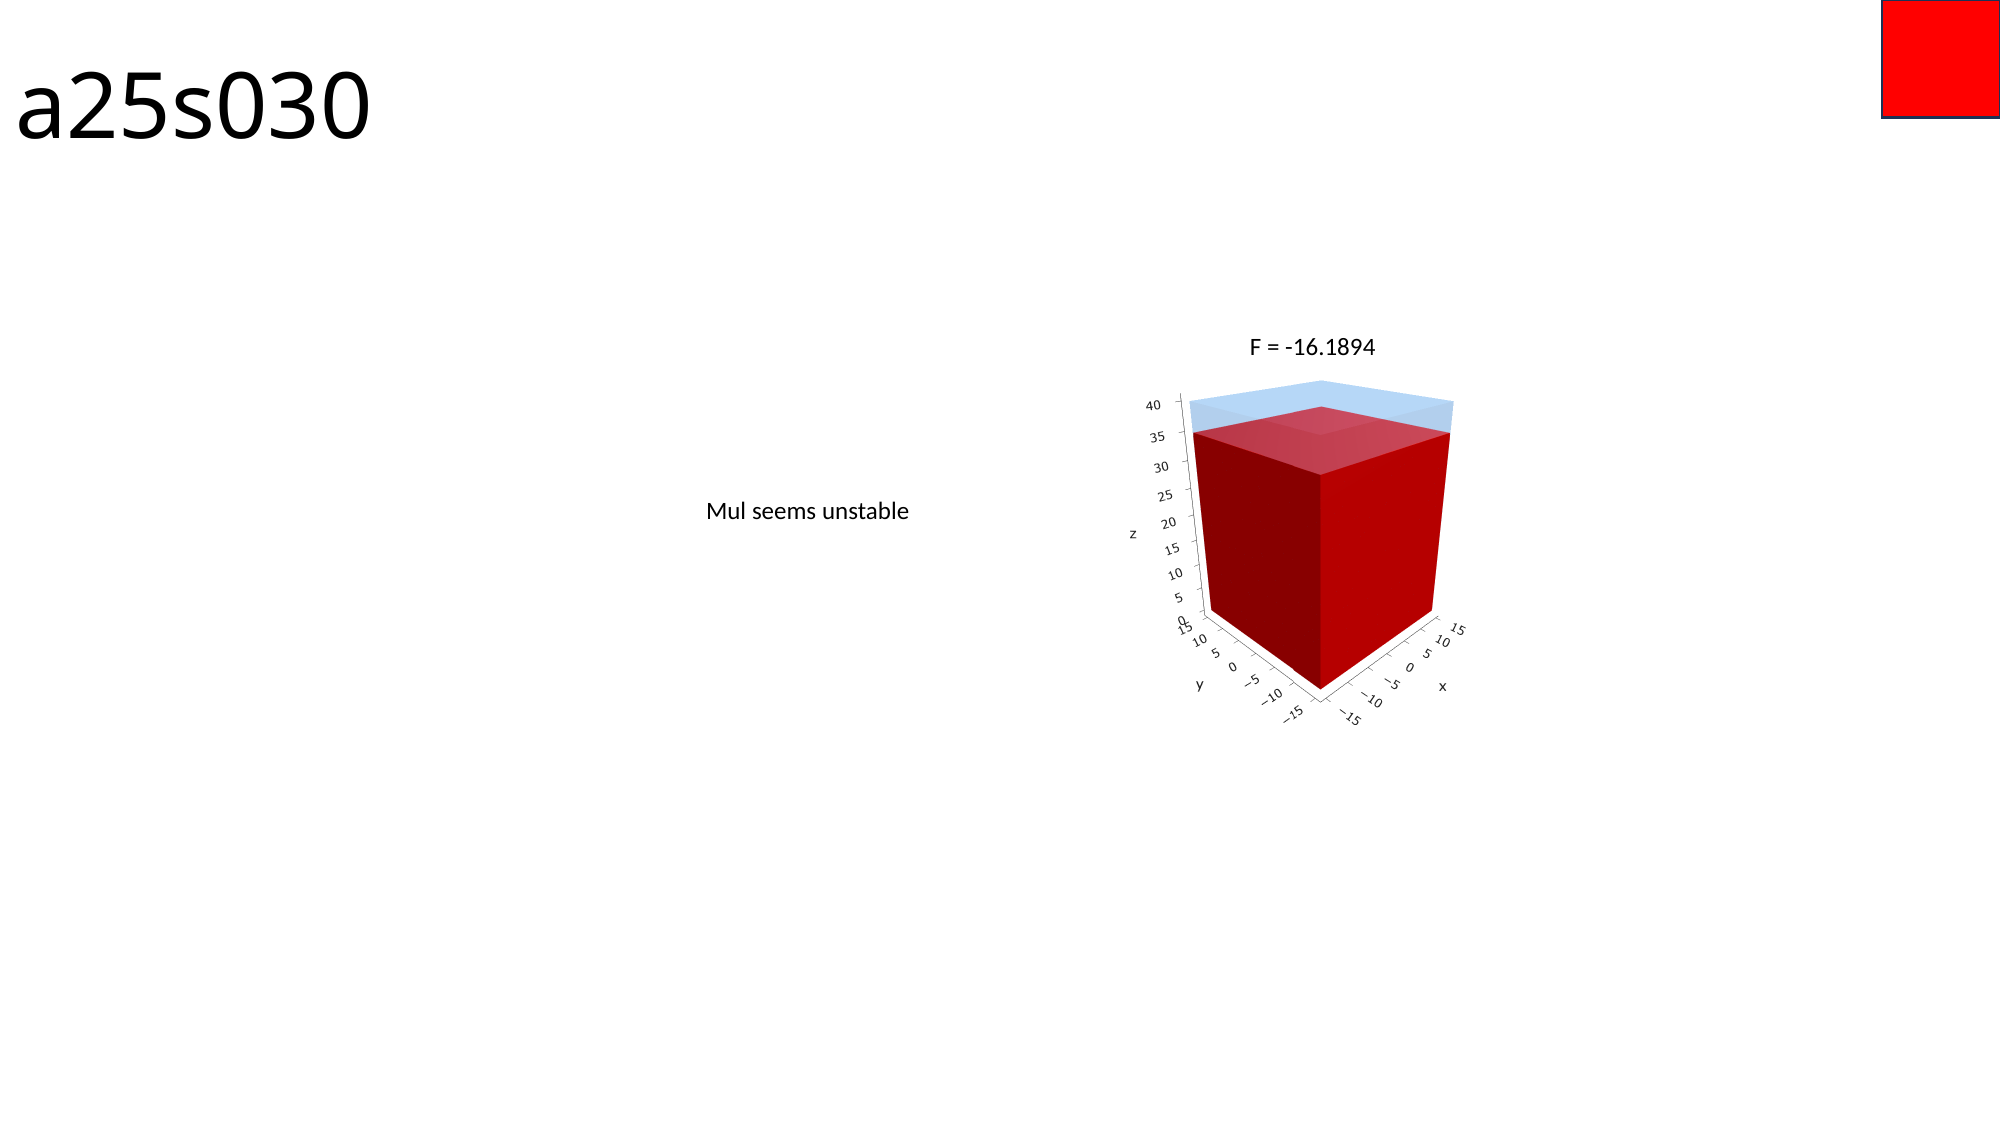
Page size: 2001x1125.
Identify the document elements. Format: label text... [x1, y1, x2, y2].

text_box Mul seems unstable [656, 487, 959, 533]
text_box [1881, 0, 2000, 119]
title a25s030 [0, 0, 429, 218]
picture [1118, 368, 1470, 727]
text_box F = -16.1894 [1228, 323, 1397, 368]
